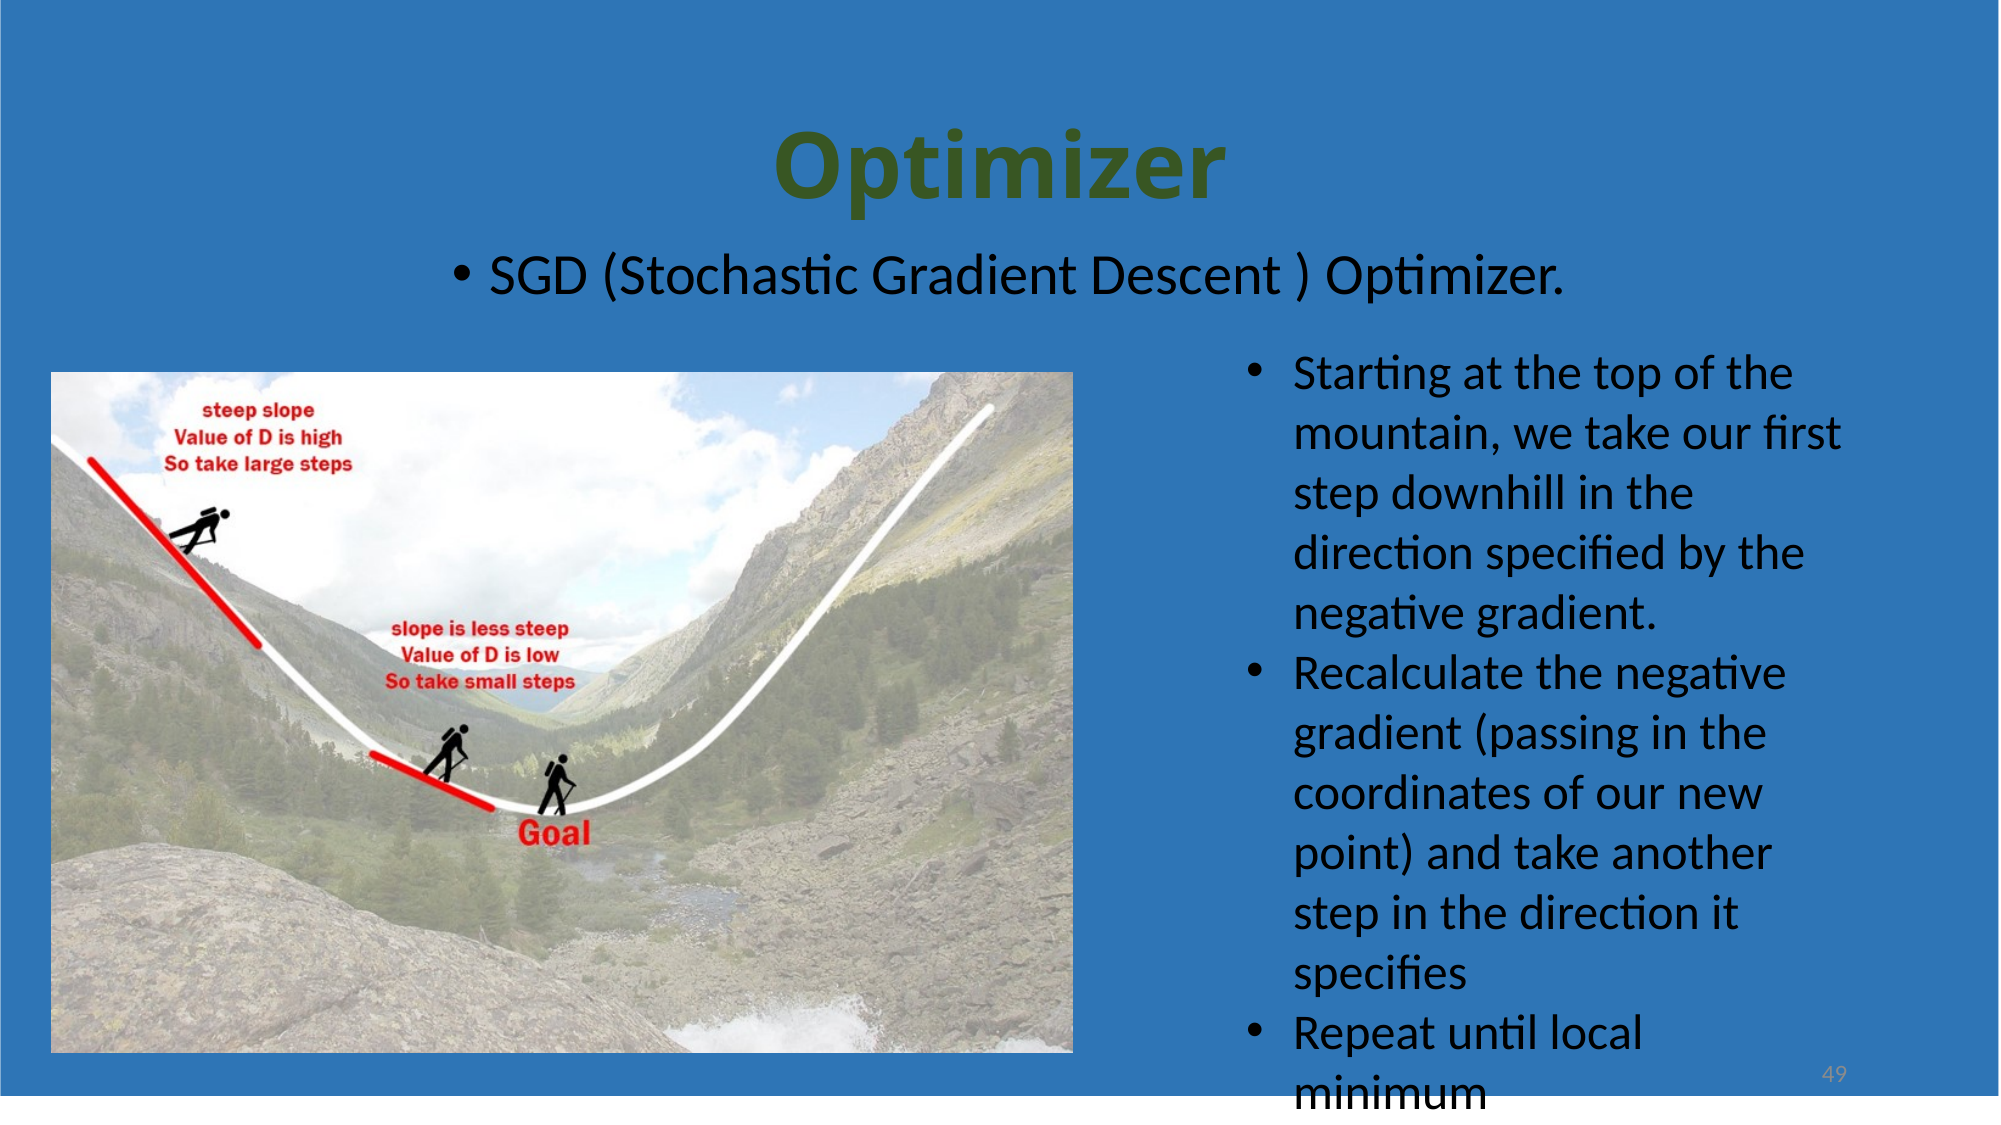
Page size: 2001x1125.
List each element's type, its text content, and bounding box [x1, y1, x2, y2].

title Optimizer [137, 59, 1863, 278]
picture [0, 0, 2001, 1125]
list SGD (Stochastic Gradient Descent ) Optimizer. [436, 236, 1629, 413]
text_box Starting at the top of the mountain, we take our first step downhill in the direction specified by the negative gradient. Recalculate the negative gradient (passing in the coordinates of our new point) and take another step in the direction it specifies Repeat until local minimum [1231, 332, 1863, 1125]
slide_number 49 [1412, 1042, 1863, 1103]
